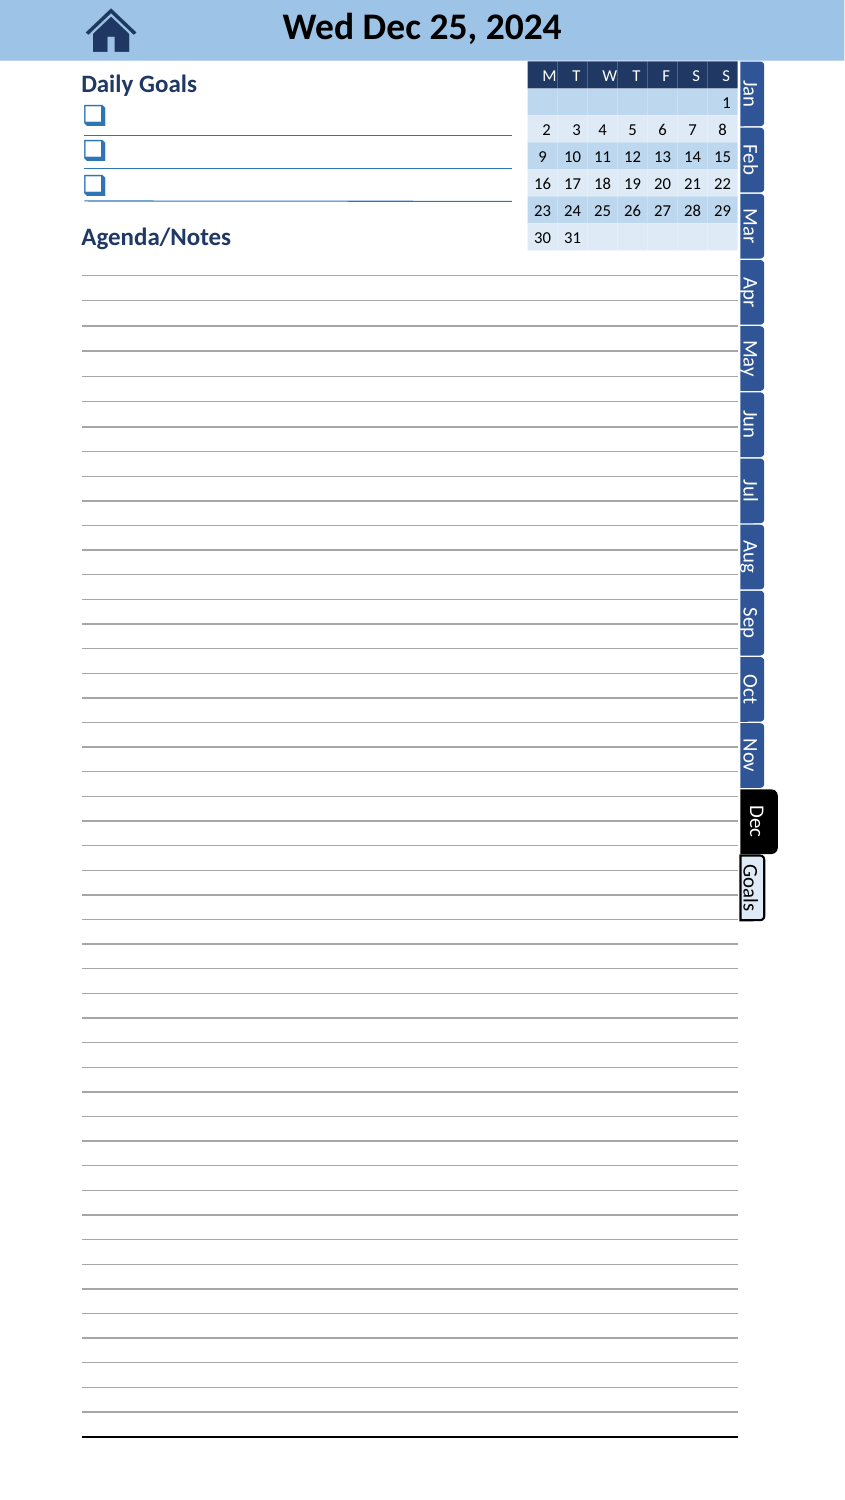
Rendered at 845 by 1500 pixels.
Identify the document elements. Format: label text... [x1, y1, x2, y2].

picture [82, 1, 140, 59]
list Wed Dec 25, 2024 [190, 0, 655, 61]
